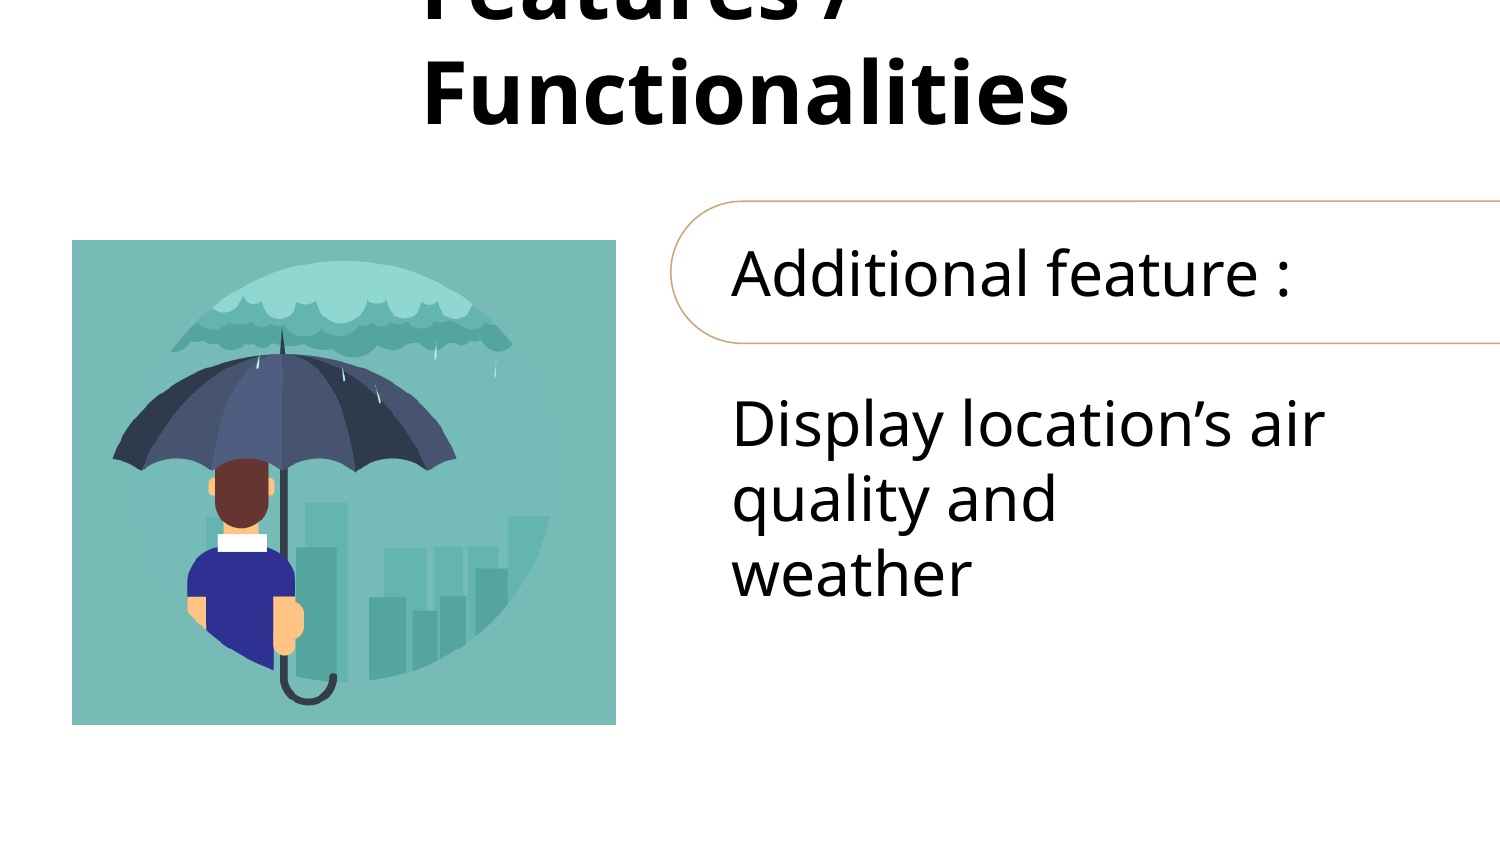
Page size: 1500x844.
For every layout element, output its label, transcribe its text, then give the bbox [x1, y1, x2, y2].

text_box Additional feature : Display location’s air quality and weather [716, 339, 1500, 611]
text_box [670, 201, 1500, 344]
title Features / Functionalities [405, 42, 1220, 158]
picture [72, 240, 617, 725]
